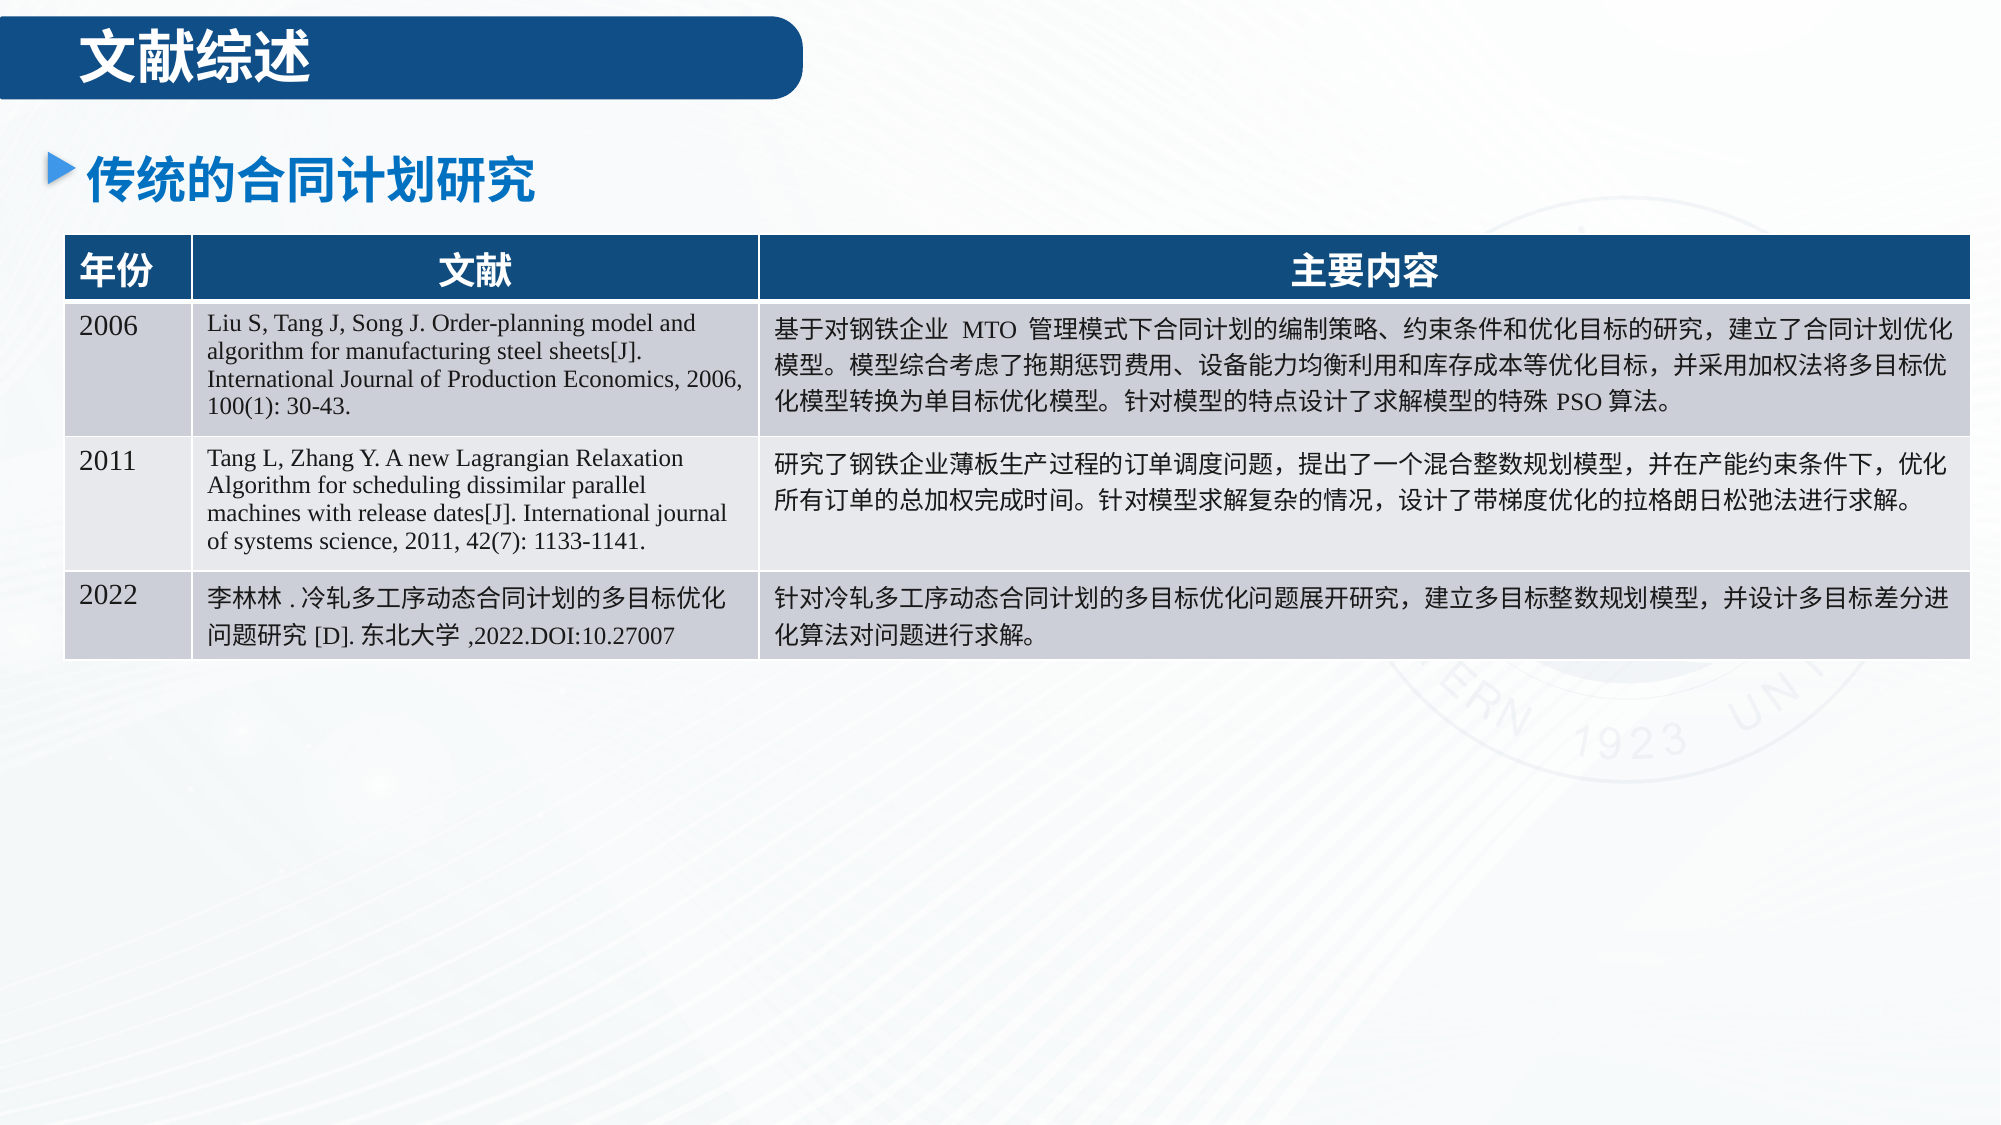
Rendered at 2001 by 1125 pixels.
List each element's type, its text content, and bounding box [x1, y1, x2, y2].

table_cell 2006 [65, 304, 191, 436]
table_cell 2022 [65, 572, 191, 659]
table_header 文献 [193, 235, 758, 299]
table_header 年份 [65, 235, 191, 299]
table_cell 基于对钢铁企业 MTO 管理模式下合同计划的编制策略、约束条件和优化目标的研究，建立了合同计划优化模型。模型综合考虑了拖期惩罚费用、设备能力均衡利用和库存成本等优化目标，并采用加权法将多目标优化模型转换为单目标优化模型。针对模型的特点设计了求解模型的特殊PSO算法。 [760, 304, 1970, 436]
table_cell 研究了钢铁企业薄板生产过程的订单调度问题，提出了一个混合整数规划模型，并在产能约束条件下，优化所有订单的总加权完成时间。针对模型求解复杂的情况，设计了带梯度优化的拉格朗日松弛法进行求解。 [760, 437, 1970, 570]
table_header 主要内容 [760, 235, 1970, 299]
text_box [1, 12, 853, 99]
table_cell Tang L, Zhang Y. A new Lagrangian Relaxation Algorithm for scheduling dissimilar parallel machines with release dates[J]. International journal of systems science, 2011, 42(7): 1133-1141. [193, 437, 758, 570]
table_cell Liu S, Tang J, Song J. Order-planning model and algorithm for manufacturing steel sheets[J]. International Journal of Production Economics, 2006, 100(1): 30-43. [193, 304, 758, 436]
table_cell 针对冷轧多工序动态合同计划的多目标优化问题展开研究，建立多目标整数规划模型，并设计多目标差分进化算法对问题进行求解。 [760, 572, 1970, 659]
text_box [47, 110, 1026, 207]
table_cell 李林林.冷轧多工序动态合同计划的多目标优化问题研究[D].东北大学,2022.DOI:10.27007 [193, 572, 758, 659]
table_cell 2011 [65, 437, 191, 570]
